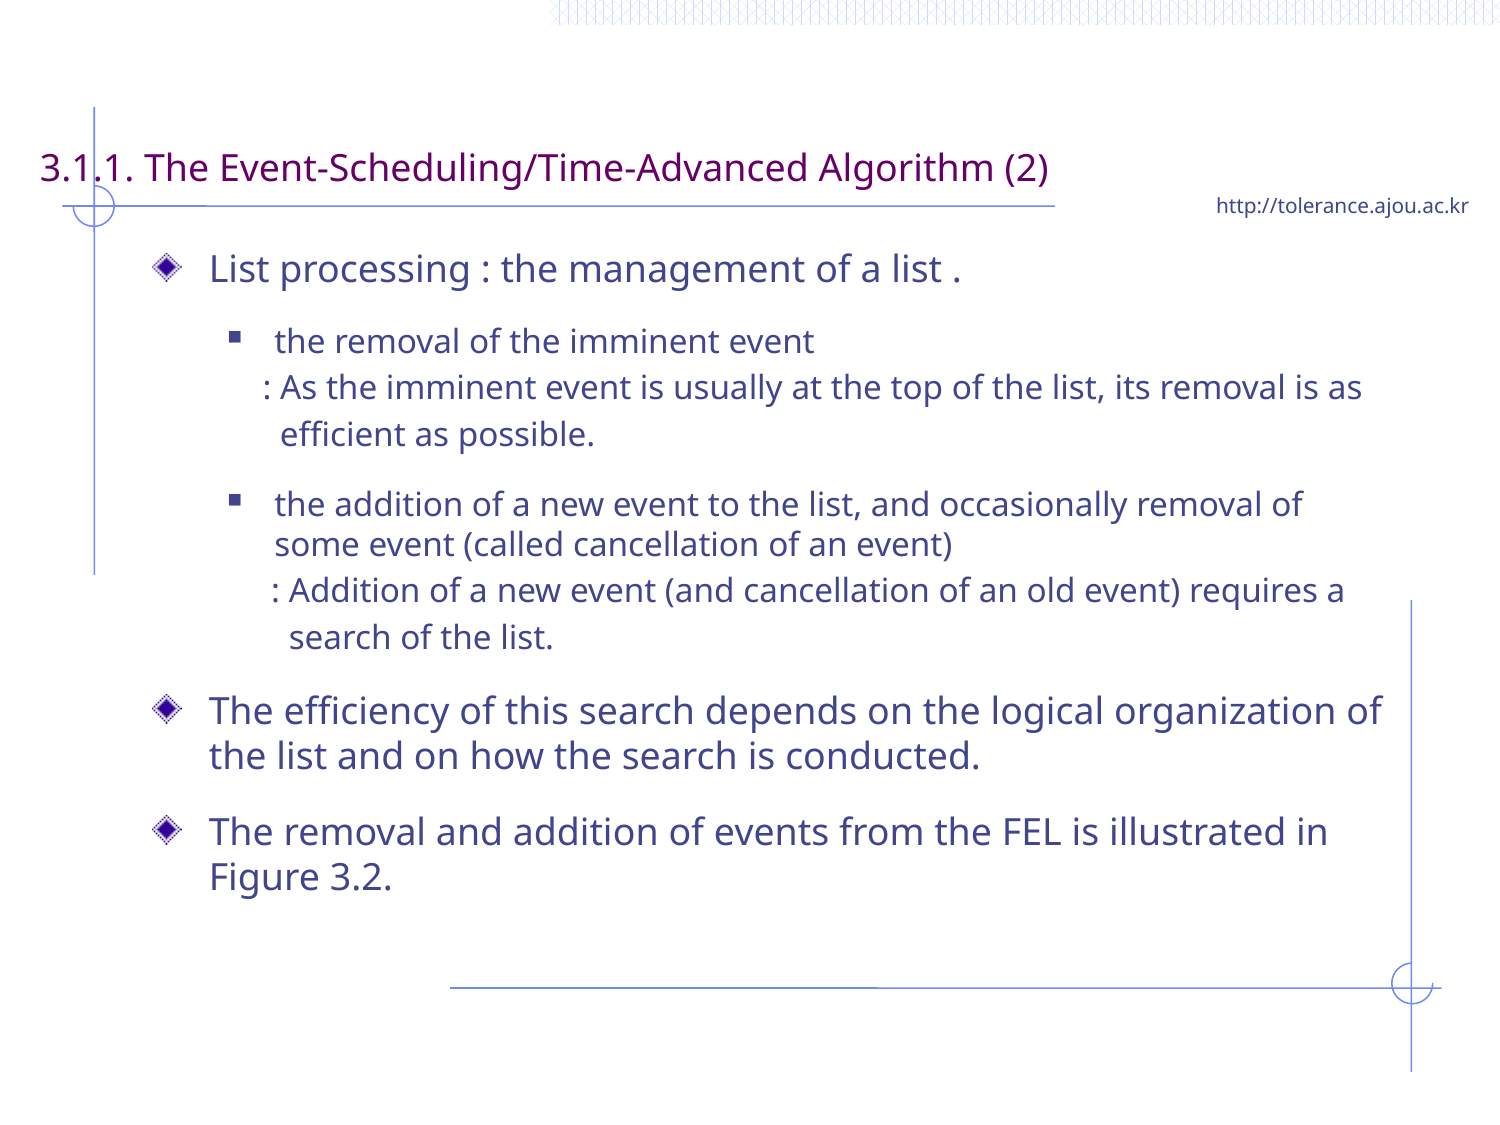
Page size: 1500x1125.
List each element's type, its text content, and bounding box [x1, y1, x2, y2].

picture [152, 694, 182, 724]
list List processing : the management of a list . the removal of the imminent event : As the imminent event is usually at the top of the list, its removal is as efficient as possible. the addition of a new event to the list, and occasionally removal of some event (called cancellation of an event) : Addition of a new event (and cancellation of an old event) requires a search of the list. The efficiency of this search depends on the logical organization of the list and on how the search is conducted. The removal and addition of events from the FEL is illustrated in Figure 3.2. [137, 237, 1413, 988]
picture [152, 815, 182, 845]
picture [152, 253, 182, 282]
title 3.1.1. The Event-Scheduling/Time-Advanced Algorithm (2) [24, 96, 1213, 197]
